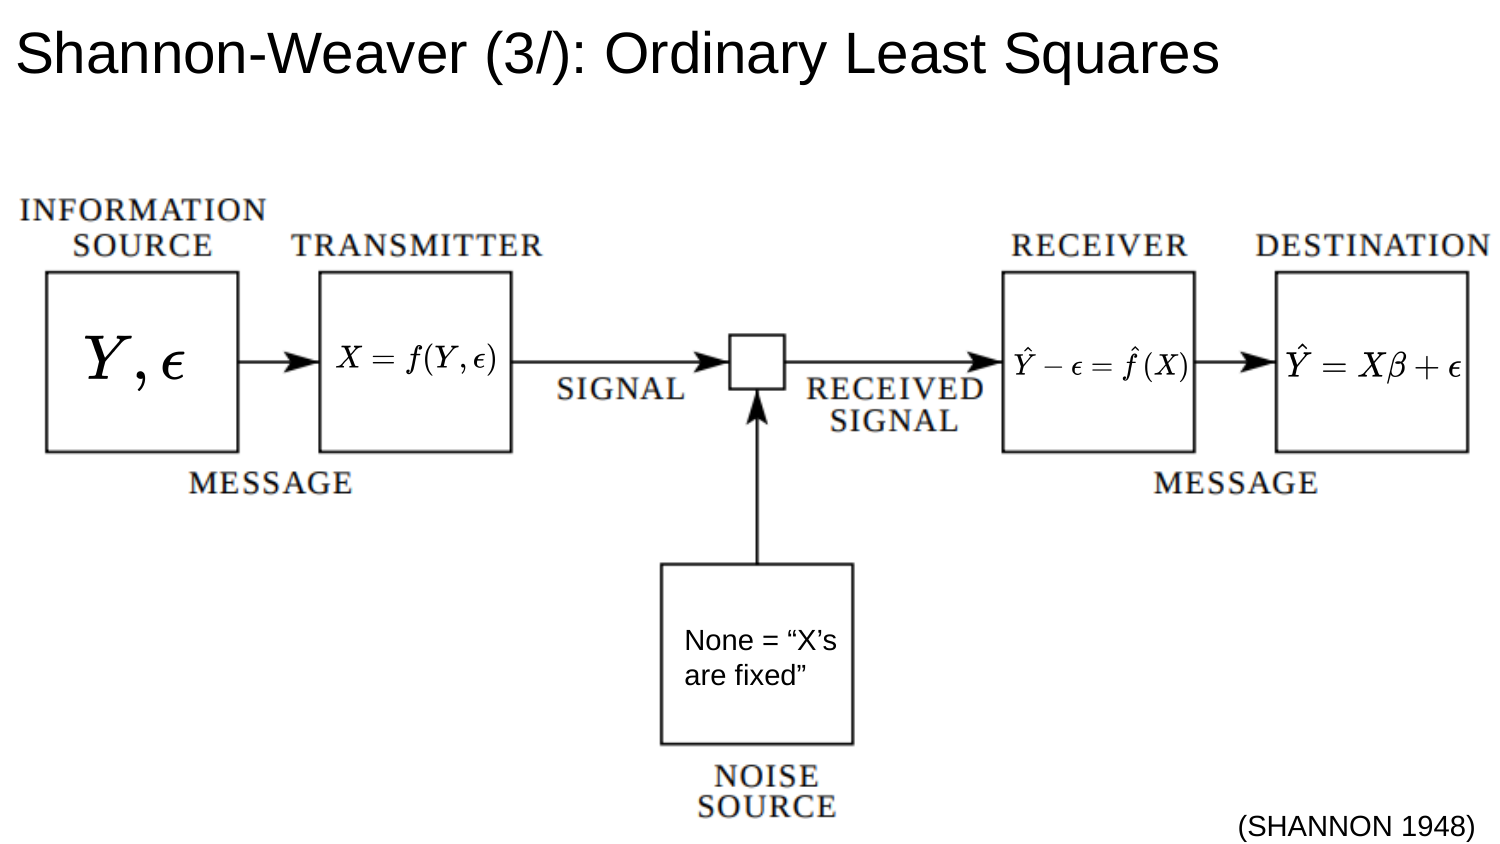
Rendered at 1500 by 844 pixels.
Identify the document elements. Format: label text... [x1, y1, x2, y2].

picture [17, 177, 1500, 844]
title Shannon-Weaver (3/): Ordinary Least Squares [0, 0, 1398, 94]
